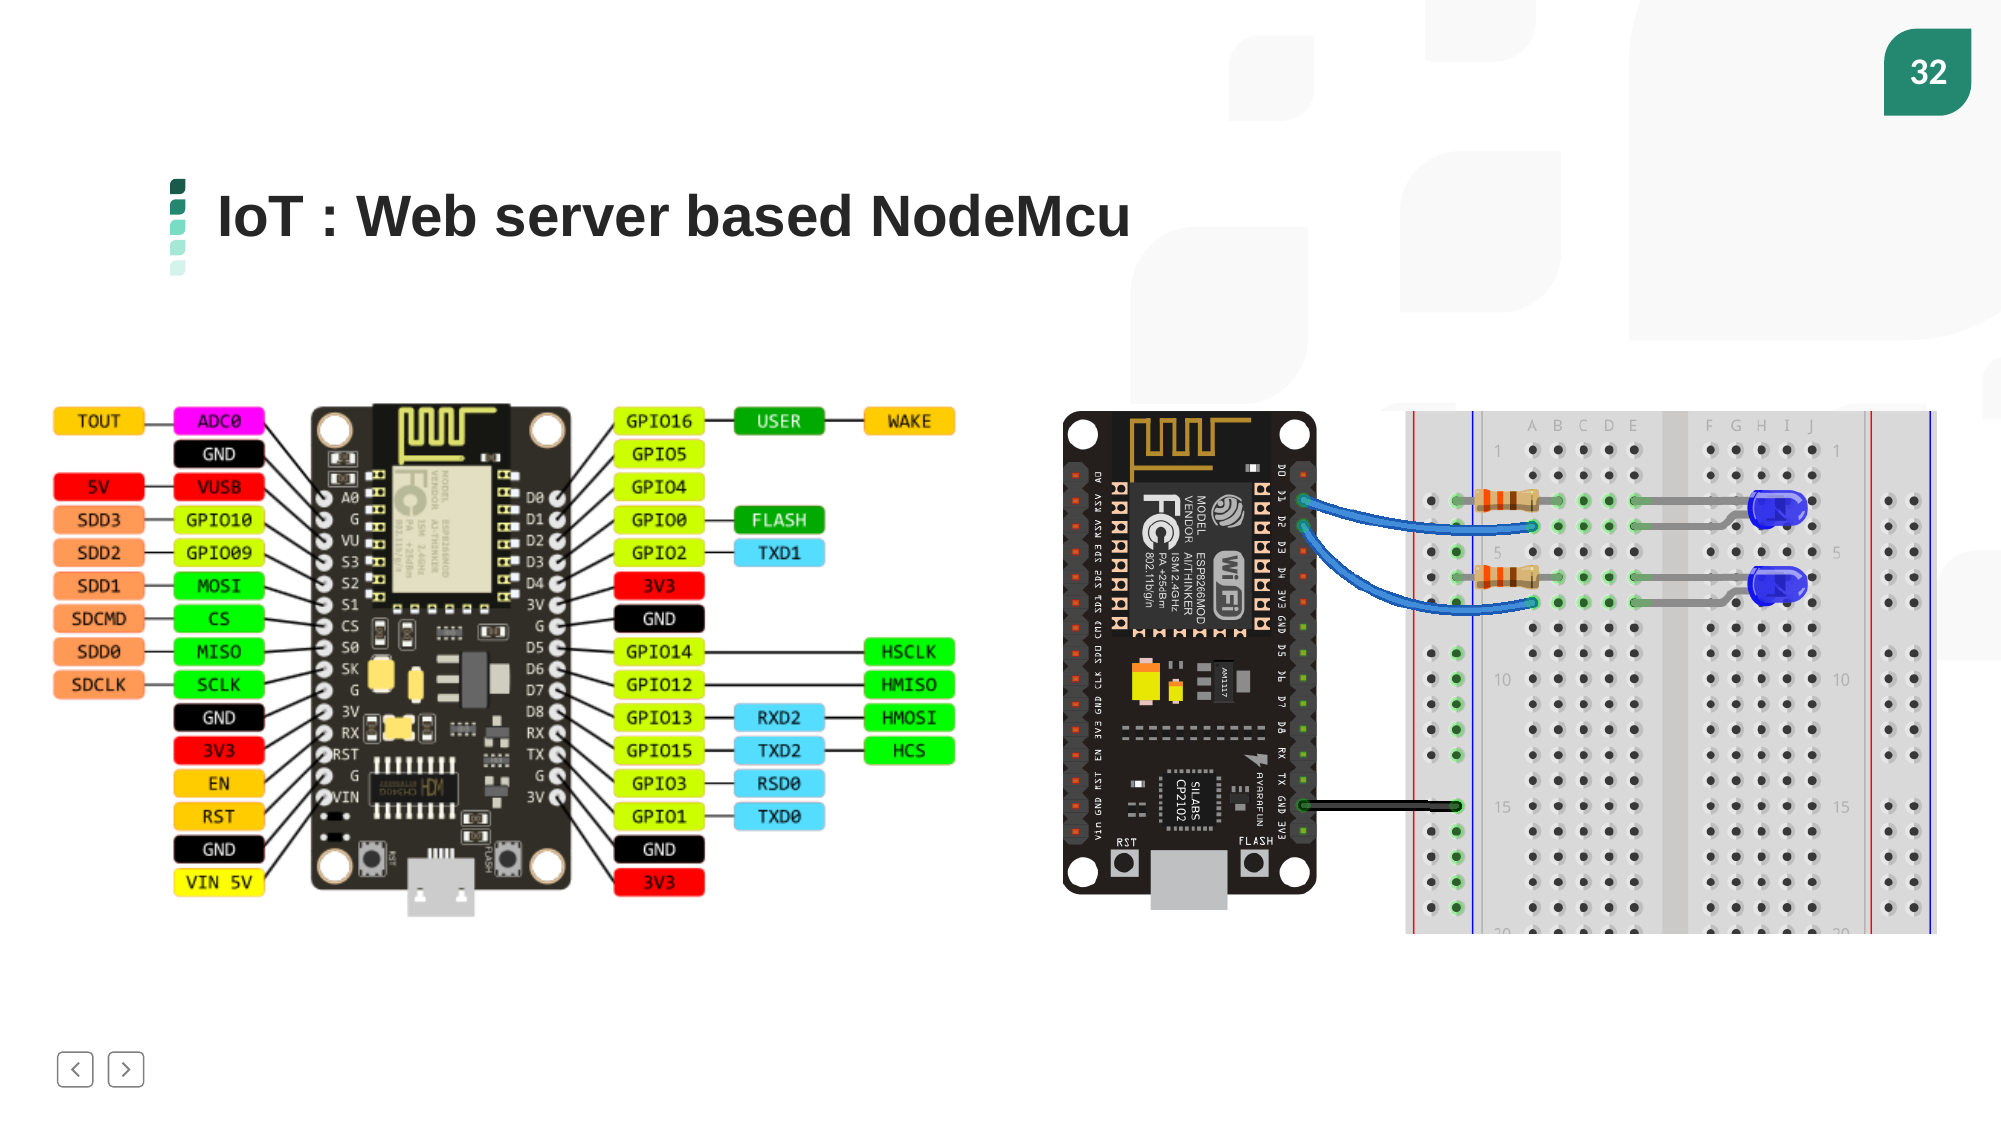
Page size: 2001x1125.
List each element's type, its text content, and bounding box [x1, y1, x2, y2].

title IoT : Web server based NodeMcu [186, 161, 2000, 274]
picture [1063, 411, 1937, 934]
picture [43, 393, 980, 934]
